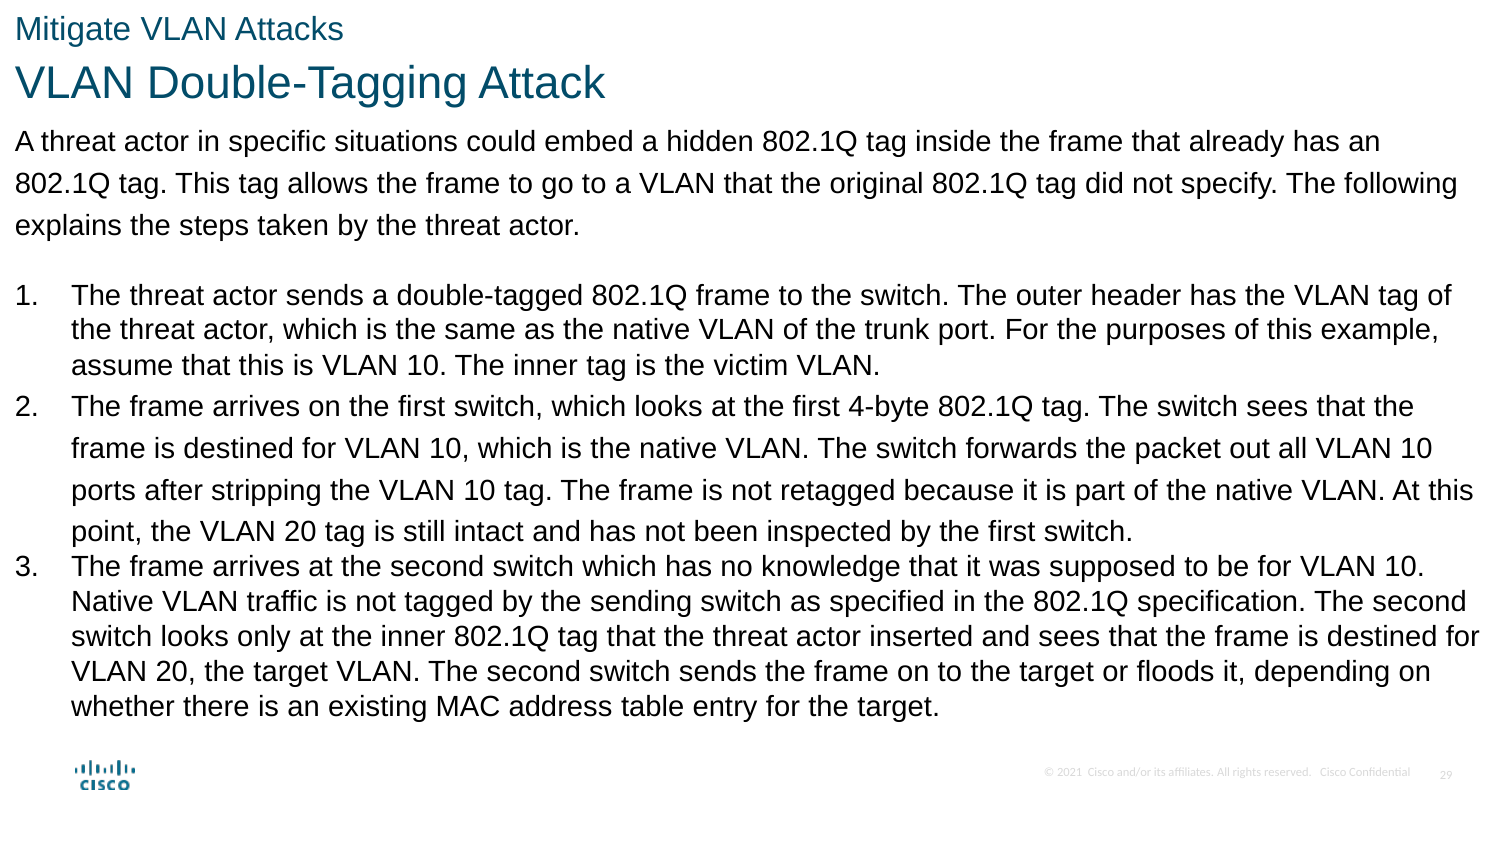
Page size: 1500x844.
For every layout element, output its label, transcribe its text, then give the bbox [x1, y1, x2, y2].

text_box A threat actor in specific situations could embed a hidden 802.1Q tag inside the frame that already has an 802.1Q tag. This tag allows the frame to go to a VLAN that the original 802.1Q tag did not specify. The following explains the steps taken by the threat actor. The threat actor sends a double-tagged 802.1Q frame to the switch. The outer header has the VLAN tag of the threat actor, which is the same as the native VLAN of the trunk port. For the purposes of this example, assume that this is VLAN 10. The inner tag is the victim VLAN. The frame arrives on the first switch, which looks at the first 4-byte 802.1Q tag. The switch sees that the frame is destined for VLAN 10, which is the native VLAN. The switch forwards the packet out all VLAN 10 ports after stripping the VLAN 10 tag. The frame is not retagged because it is part of the native VLAN. At this point, the VLAN 20 tag is still intact and has not been inspected by the first switch. The frame arrives at the second switch which has no knowledge that it was supposed to be for VLAN 10. Native VLAN traffic is not tagged by the sending switch as specified in the 802.1Q specification. The second switch looks only at the inner 802.1Q tag that the threat actor inserted and sees that the frame is destined for VLAN 20, the target VLAN. The second switch sends the frame on to the target or floods it, depending on whether there is an existing MAC address table entry for the target. [0, 108, 1500, 572]
list VLAN Double-Tagging Attack [0, 45, 1500, 108]
slide_number 29 [1425, 759, 1500, 797]
picture [75, 759, 135, 790]
list Mitigate VLAN Attacks [0, 0, 1500, 45]
